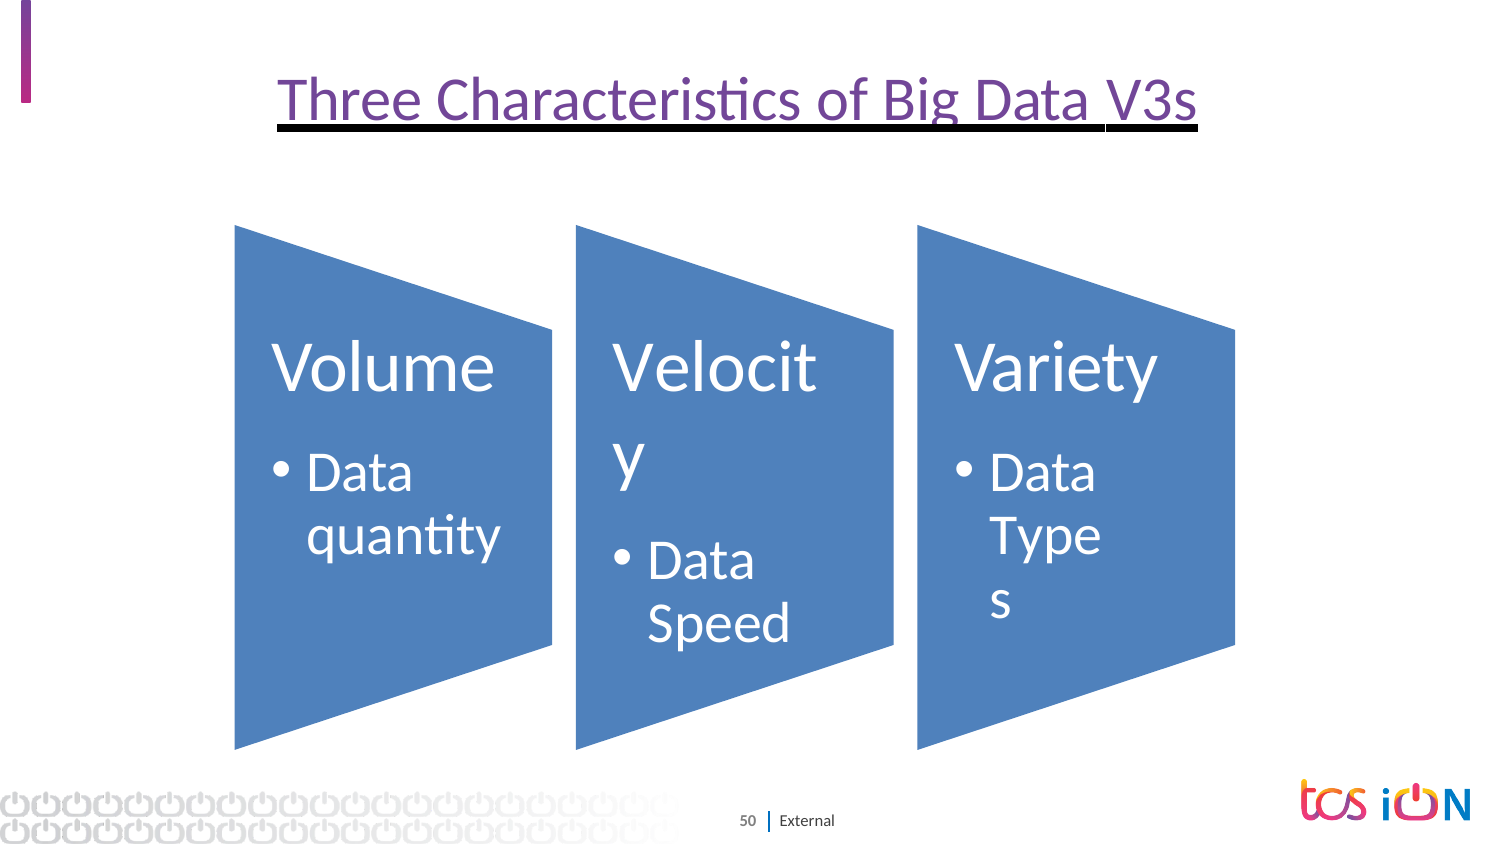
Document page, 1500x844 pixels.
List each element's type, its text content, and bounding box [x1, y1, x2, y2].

text_box [575, 224, 894, 750]
title Three Characteristics of Big Data V3s [275, 23, 1225, 166]
text_box Velocity Data Speed [611, 281, 851, 655]
text_box Volume Data quantity [269, 281, 505, 567]
text_box [234, 224, 553, 750]
picture [1295, 778, 1473, 827]
text_box [917, 224, 1236, 750]
picture [0, 791, 803, 844]
text_box Variety Data Types [952, 281, 1166, 630]
